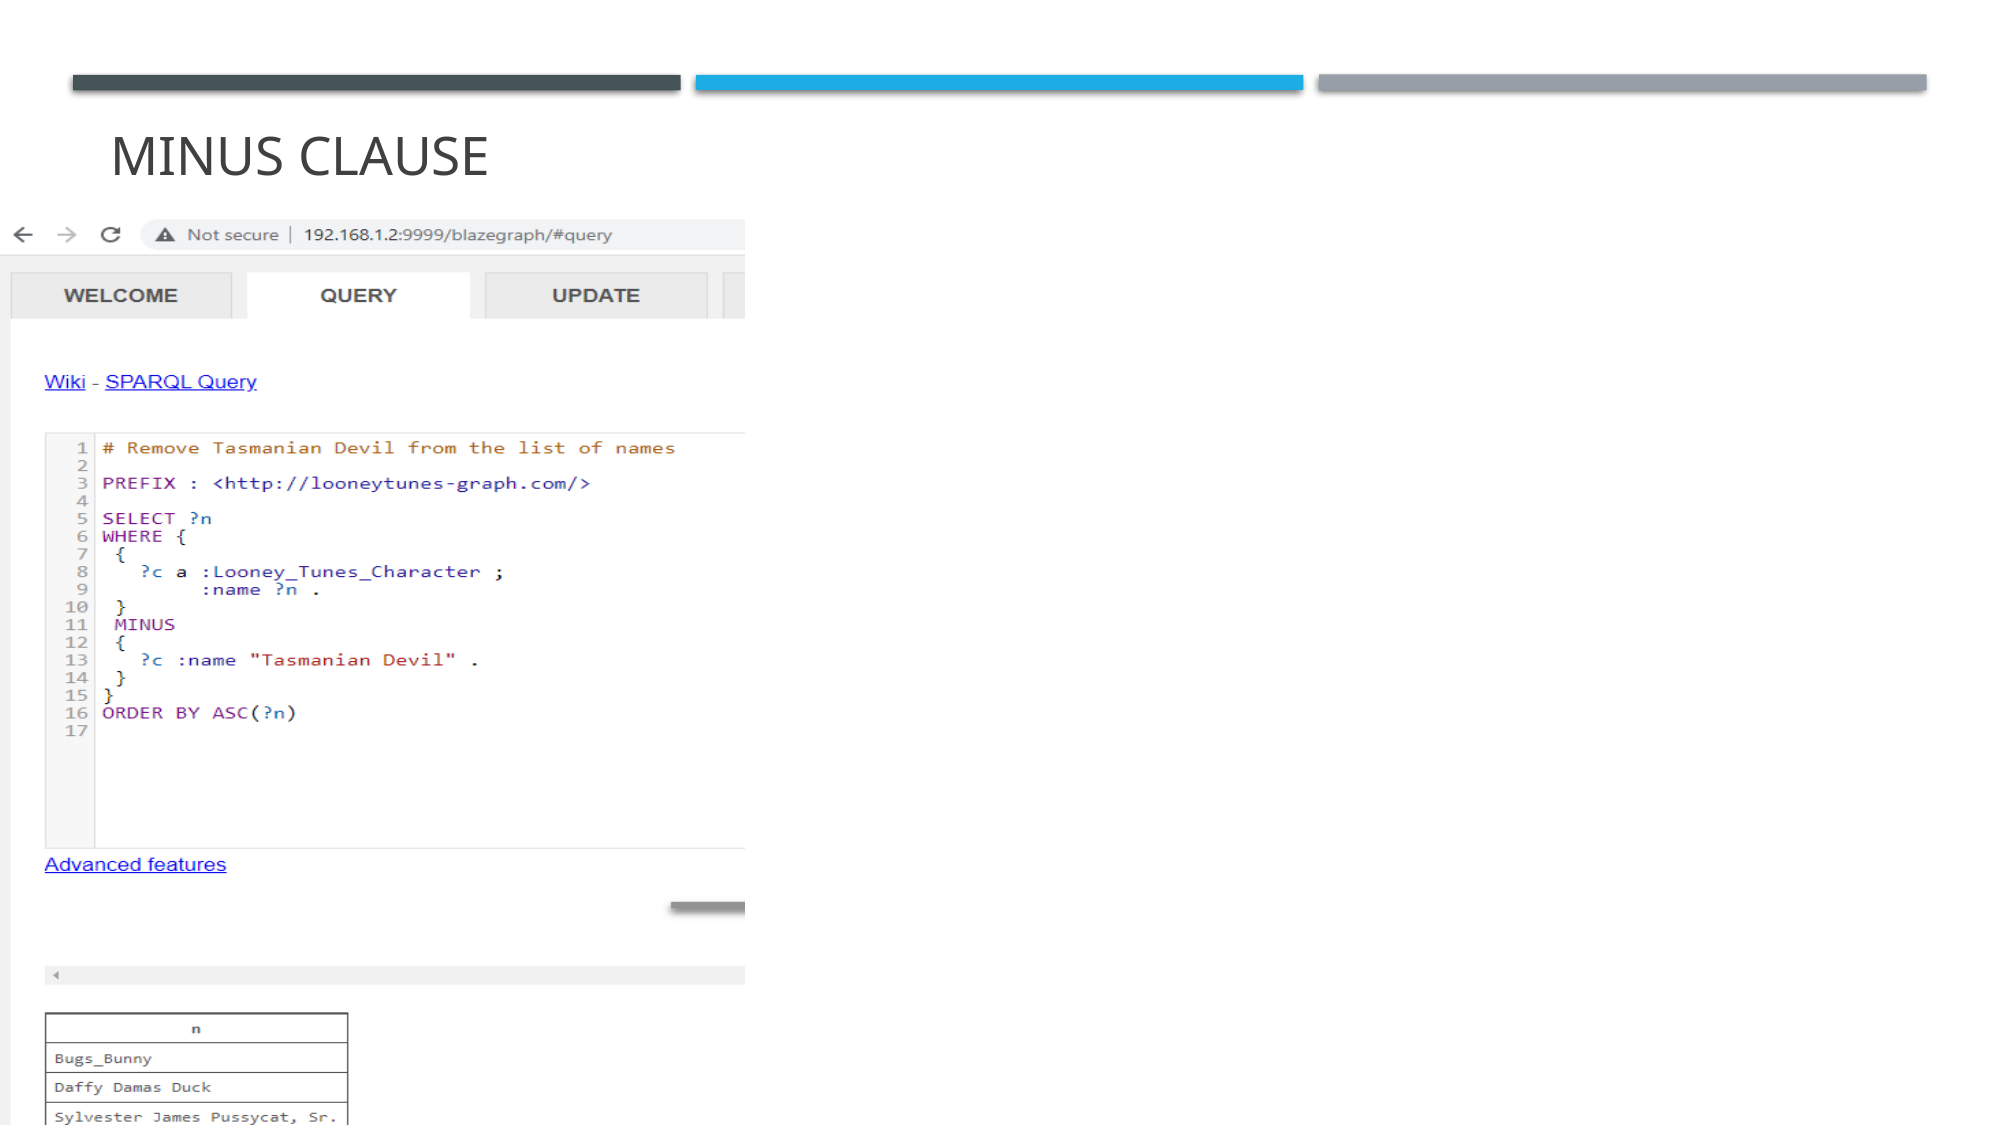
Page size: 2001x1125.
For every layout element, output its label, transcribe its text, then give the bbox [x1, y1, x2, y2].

title Minus clause [95, 115, 1905, 194]
picture [0, 216, 746, 1125]
